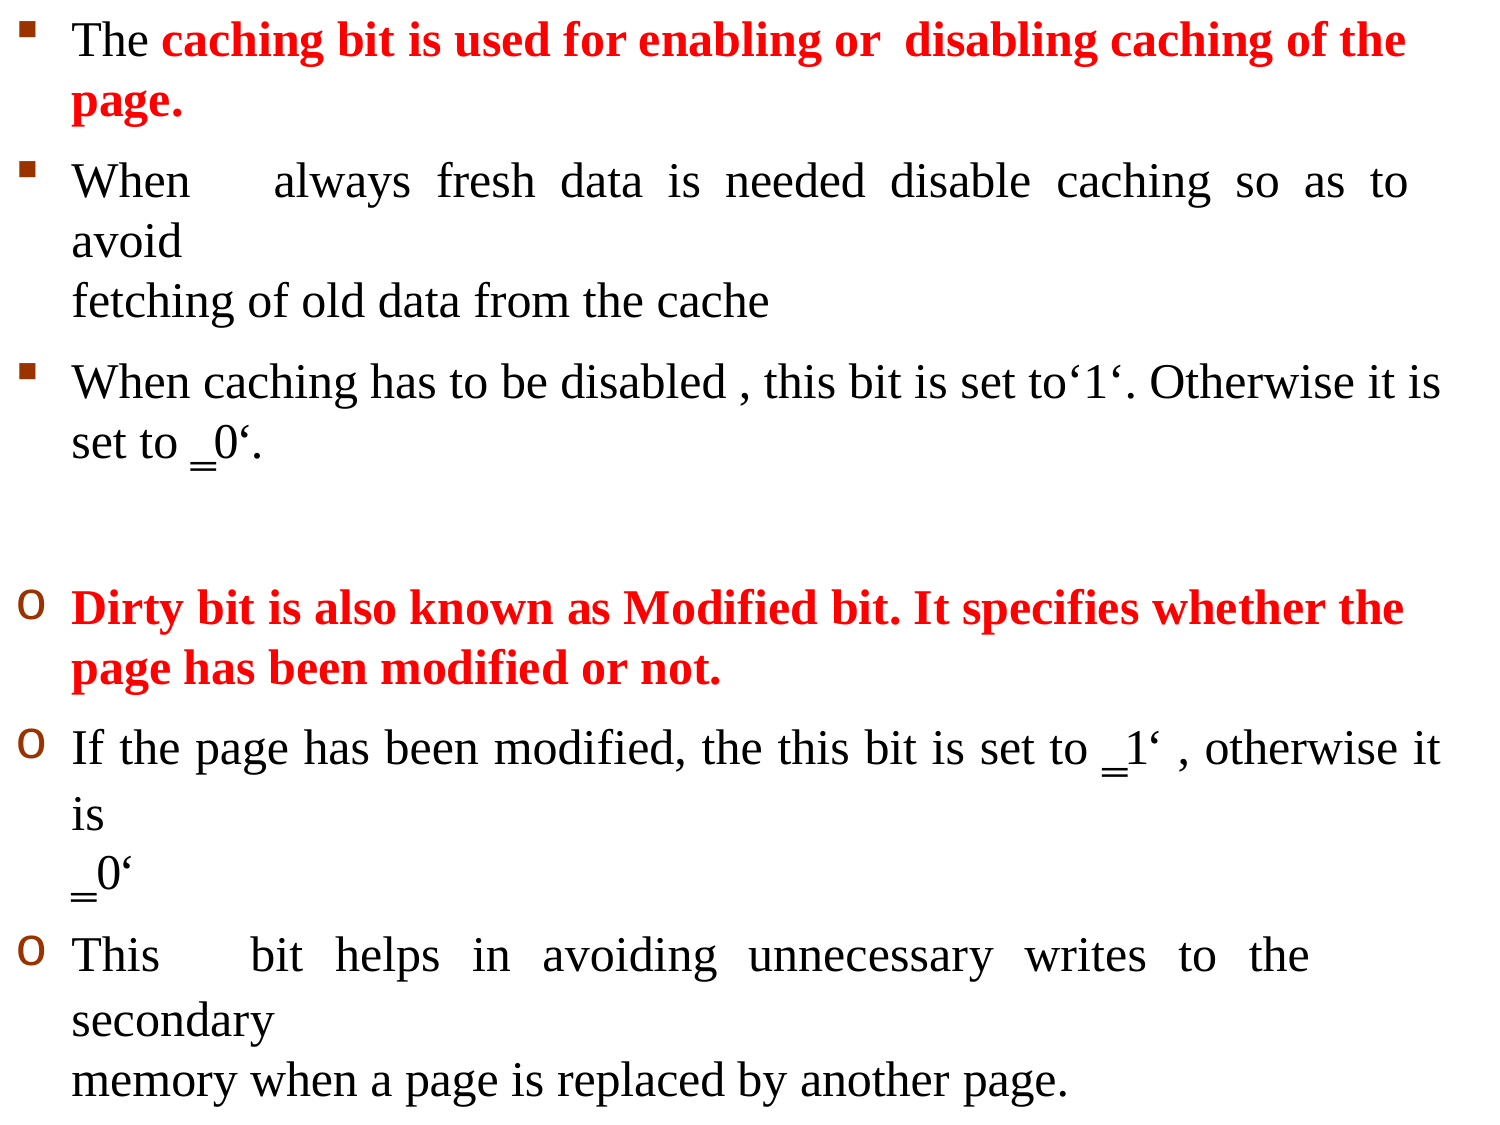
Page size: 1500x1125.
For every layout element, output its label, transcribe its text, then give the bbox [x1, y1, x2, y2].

text_box The caching bit is used for enabling or disabling caching of the page. When always fresh data is needed disable caching so as to avoid fetching of old data from the cache When caching has to be disabled , this bit is set to‘1‘. Otherwise it is set to ‗0‘. Dirty bit is also known as Modified bit. It specifies whether the page has been modified or not. If the page has been modified, the this bit is set to ‗1‘ , otherwise it is ‗0‘ This bit helps in avoiding unnecessary writes to the secondary memory when a page is replaced by another page. [12, 3, 1489, 1107]
